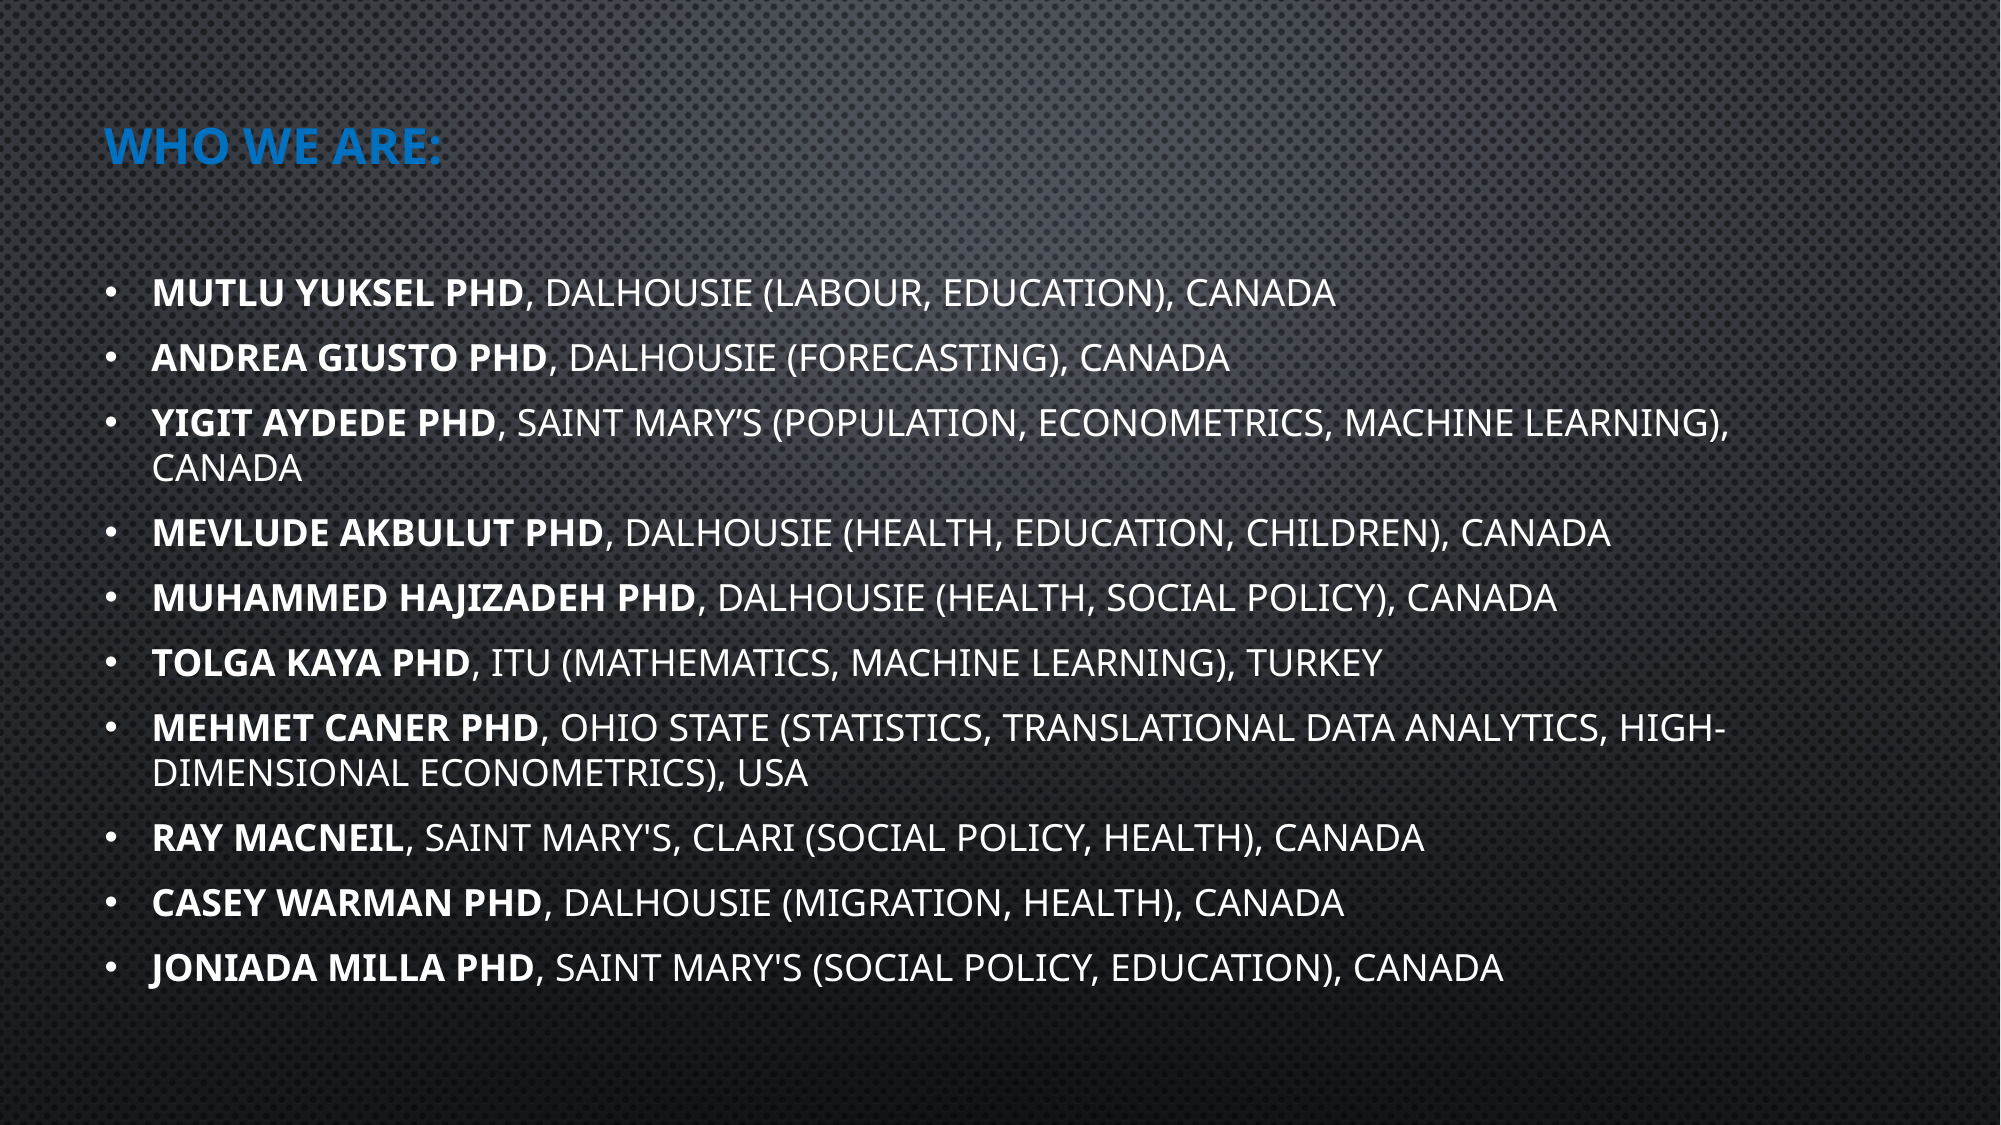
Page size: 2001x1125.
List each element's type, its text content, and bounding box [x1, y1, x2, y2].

title Who we are: [89, 79, 1813, 209]
list Mutlu Yuksel PhD, Dalhousie (labour, education), Canada Andrea Giusto PhD, Dalhousie (forecasting), Canada Yigit Aydede PhD, Saint Mary’s (population, econometrics, machine learning), Canada Mevlude Akbulut PhD, Dalhousie (health, education, Children), Canada Muhammed Hajizadeh PhD, Dalhousie (health, social policy), Canada Tolga Kaya PhD, ITU (mathematics, machine learning), Turkey Mehmet Caner PhD, Ohio State (Statistics, Translational Data Analytics, High-dimensional econometrics), USA Ray MacNeil, Saint Mary's, clari (social policy, health), Canada Casey Warman PhD, Dalhousie (migration, health), Canada Joniada Milla PhD, Saint Mary's (social Policy, education), Canada [89, 212, 1828, 1046]
